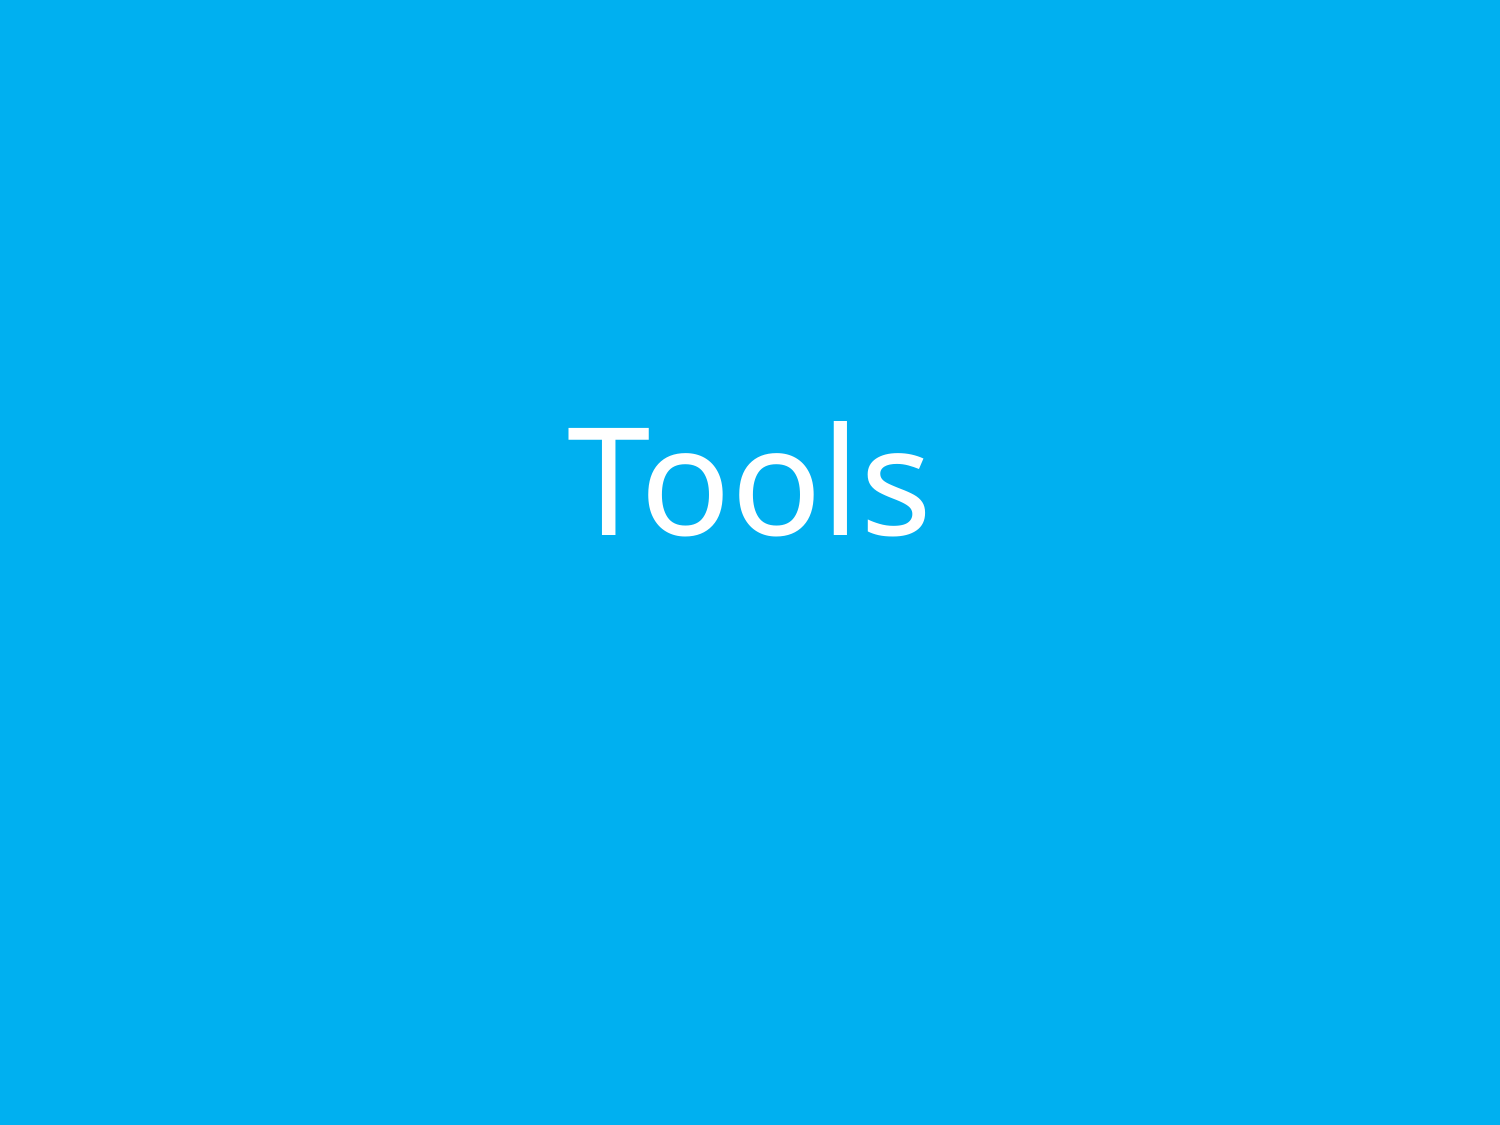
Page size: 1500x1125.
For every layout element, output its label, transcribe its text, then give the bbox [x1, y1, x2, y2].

title Tools [112, 184, 1388, 576]
